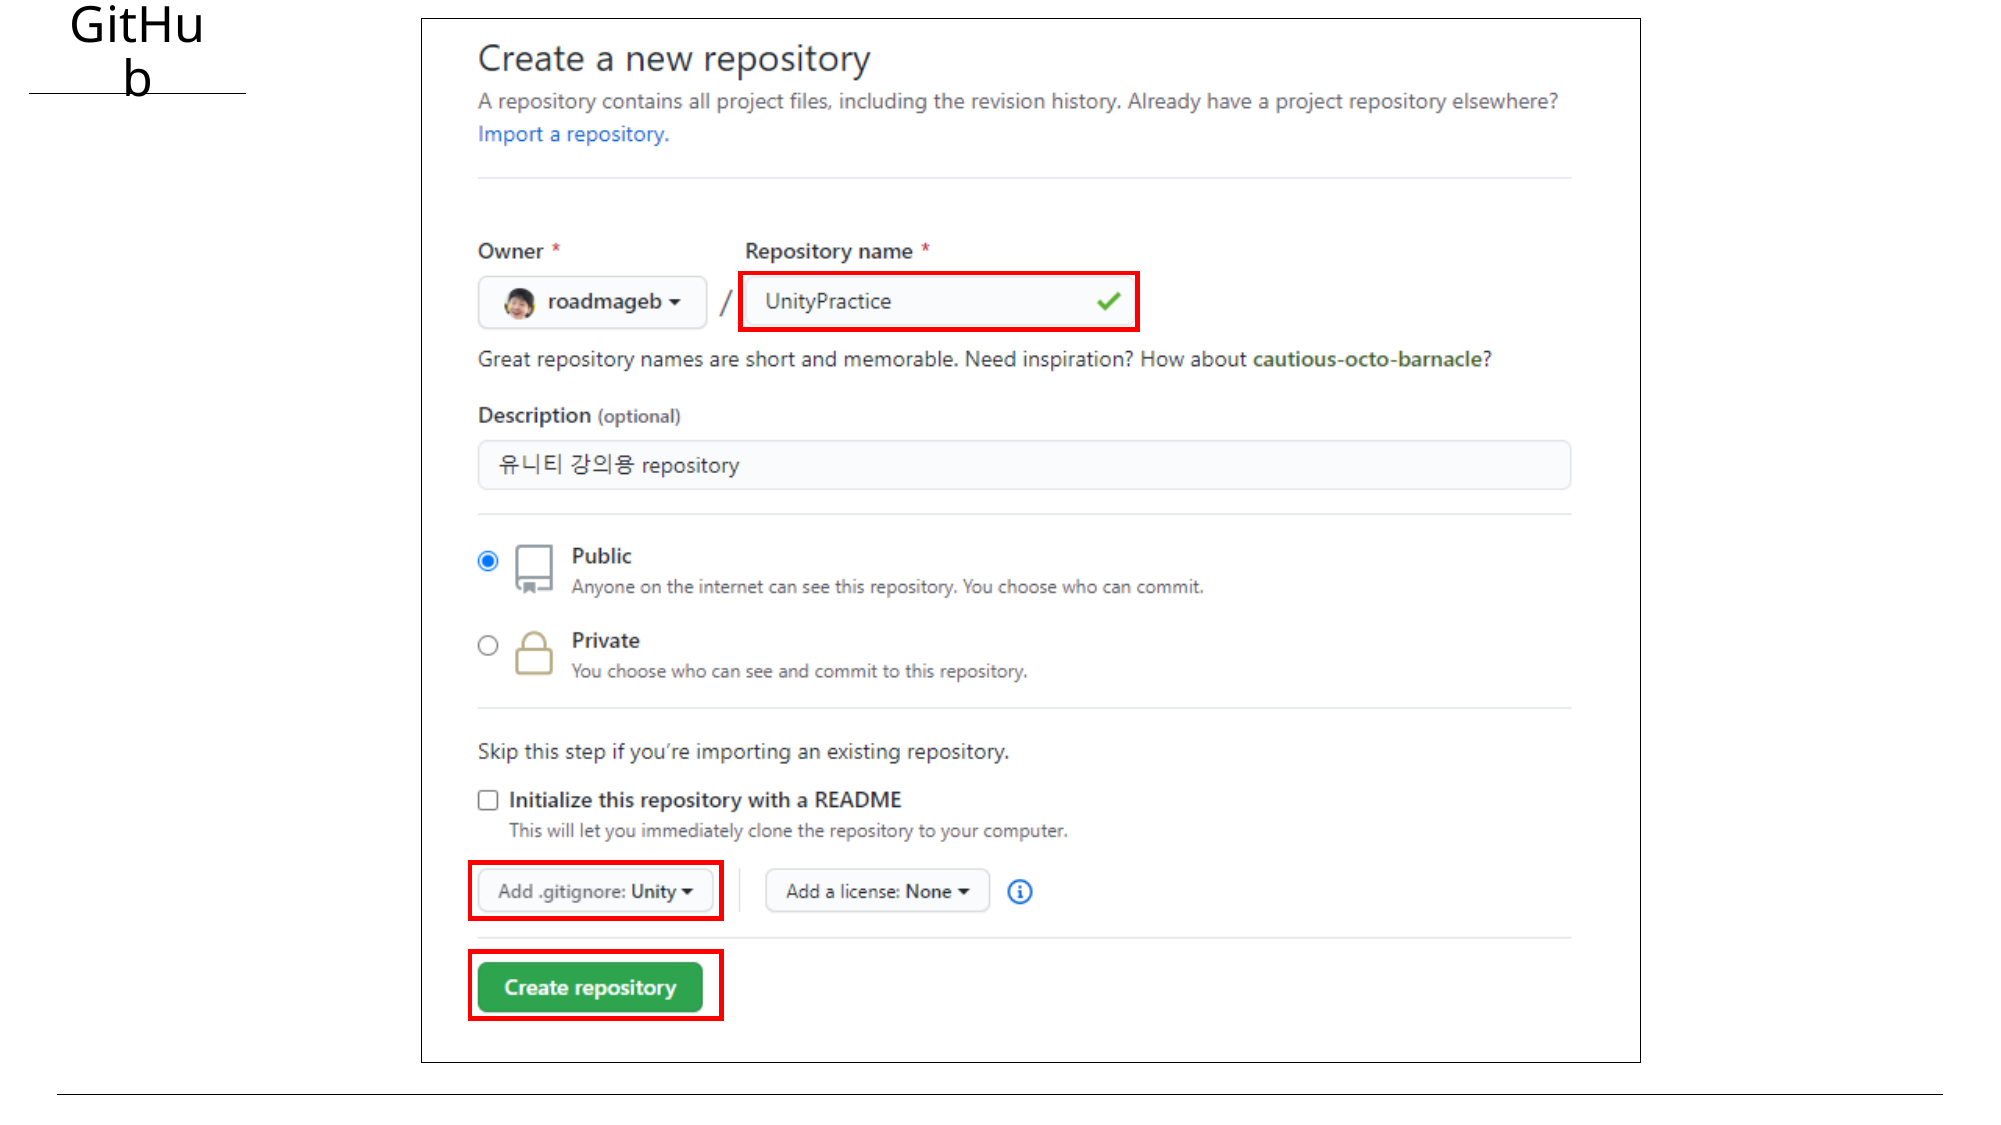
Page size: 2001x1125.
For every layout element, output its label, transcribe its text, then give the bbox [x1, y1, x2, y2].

title GitHub [41, 18, 234, 89]
picture [421, 18, 1641, 1063]
